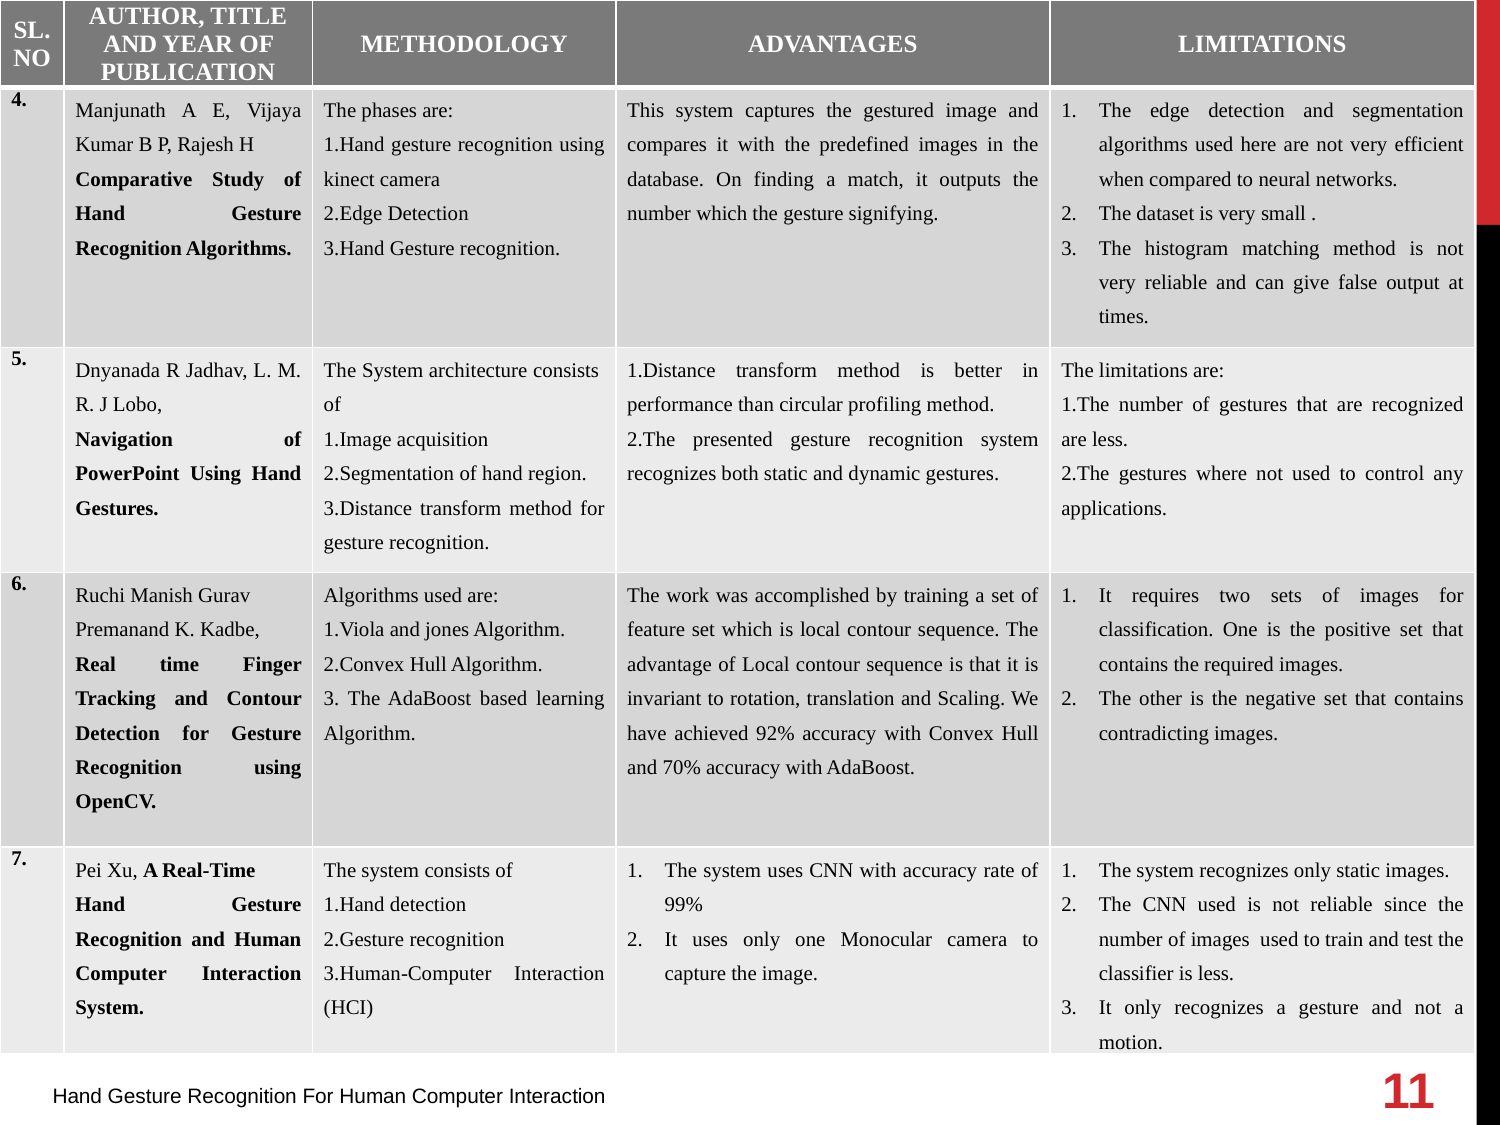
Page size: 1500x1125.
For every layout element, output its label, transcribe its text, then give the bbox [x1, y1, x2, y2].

table_cell This system captures the gestured image and compares it with the predefined images in the database. On finding a match, it outputs the number which the gesture signifying. [617, 90, 1049, 347]
table_cell The System architecture consists of 1.Image acquisition 2.Segmentation of hand region. 3.Distance transform method for gesture recognition. [313, 348, 615, 572]
table_cell The phases are: 1.Hand gesture recognition using kinect camera 2.Edge Detection 3.Hand Gesture recognition. [313, 90, 615, 347]
table_cell Ruchi Manish Gurav Premanand K. Kadbe, Real time Finger Tracking and Contour Detection for Gesture Recognition using OpenCV. [65, 573, 312, 846]
footer Hand Gesture Recognition For Human Computer Interaction [37, 1074, 1367, 1100]
table_cell 5. [1, 348, 63, 572]
table_cell 6. [1, 573, 63, 846]
table_cell It requires two sets of images for classification. One is the positive set that contains the required images. The other is the negative set that contains contradicting images. [1051, 573, 1474, 846]
table_header METHODOLOGY [313, 1, 615, 85]
table_cell The limitations are: 1.The number of gestures that are recognized are less. 2.The gestures where not used to control any applications. [1051, 348, 1474, 572]
table_cell 1.Distance transform method is better in performance than circular profiling method. 2.The presented gesture recognition system recognizes both static and dynamic gestures. [617, 348, 1049, 572]
table_cell 7. [1, 848, 63, 1053]
table_cell The system uses CNN with accuracy rate of 99% It uses only one Monocular camera to capture the image. [617, 848, 1049, 1053]
table_cell Pei Xu, A Real-Time Hand Gesture Recognition and Human Computer Interaction System. [65, 848, 312, 1053]
table_cell Dnyanada R Jadhav, L. M. R. J Lobo, Navigation of PowerPoint Using Hand Gestures. [65, 348, 312, 572]
table_cell The work was accomplished by training a set of feature set which is local contour sequence. The advantage of Local contour sequence is that it is invariant to rotation, translation and Scaling. We have achieved 92% accuracy with Convex Hull and 70% accuracy with AdaBoost. [617, 573, 1049, 846]
table_cell 4. [1, 90, 63, 347]
table_header LIMITATIONS [1051, 1, 1474, 85]
slide_number 11 [1367, 1058, 1500, 1119]
table_cell Algorithms used are: 1.Viola and jones Algorithm. 2.Convex Hull Algorithm. 3. The AdaBoost based learning Algorithm. [313, 573, 615, 846]
table_cell The edge detection and segmentation algorithms used here are not very efficient when compared to neural networks. The dataset is very small . The histogram matching method is not very reliable and can give false output at times. [1051, 90, 1474, 347]
table_header SL.NO [1, 1, 63, 85]
table_header AUTHOR, TITLE AND YEAR OF PUBLICATION [65, 1, 312, 85]
table_cell The system recognizes only static images. The CNN used is not reliable since the number of images used to train and test the classifier is less. It only recognizes a gesture and not a motion. [1051, 848, 1474, 1053]
table_cell The system consists of 1.Hand detection 2.Gesture recognition 3.Human-Computer Interaction (HCI) [313, 848, 615, 1053]
table_header ADVANTAGES [617, 1, 1049, 85]
table_cell Manjunath A E, Vijaya Kumar B P, Rajesh H Comparative Study of Hand Gesture Recognition Algorithms. [65, 90, 312, 347]
